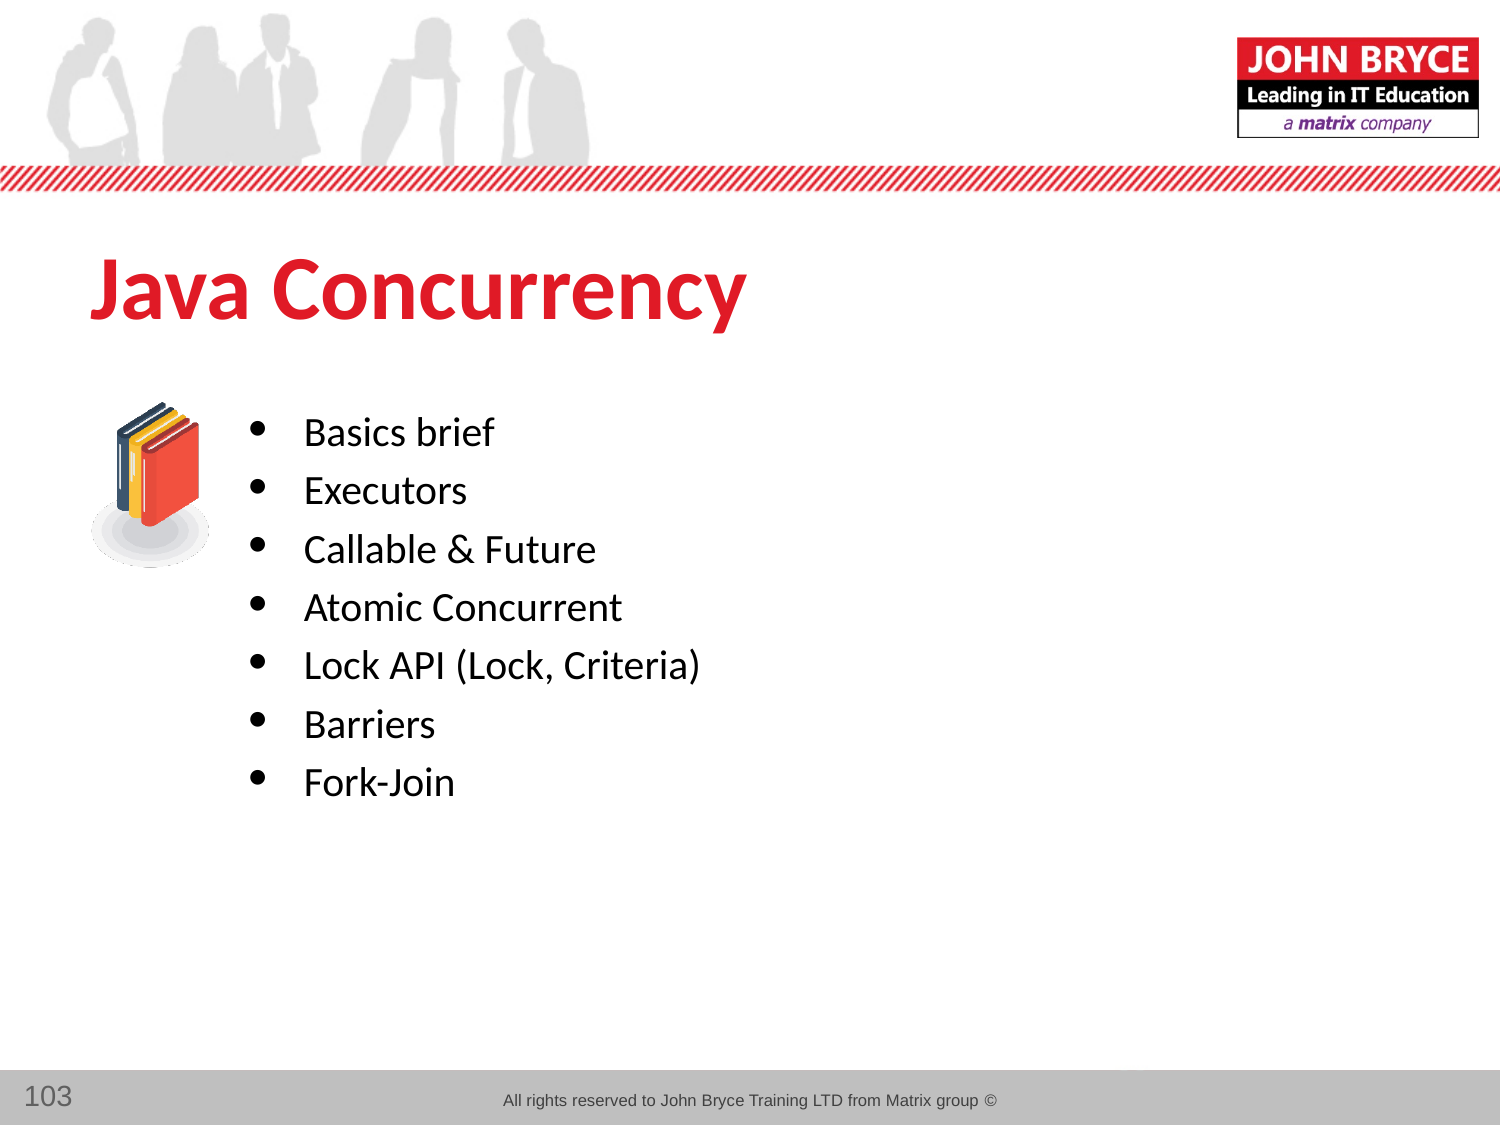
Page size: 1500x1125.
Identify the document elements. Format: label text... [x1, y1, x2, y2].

title Java Concurrency [75, 220, 1425, 348]
picture [0, 0, 1500, 1070]
list Basics brief Executors Callable & Future Atomic Concurrent Lock API (Lock, Criteria) Barriers Fork-Join [232, 397, 1425, 1047]
